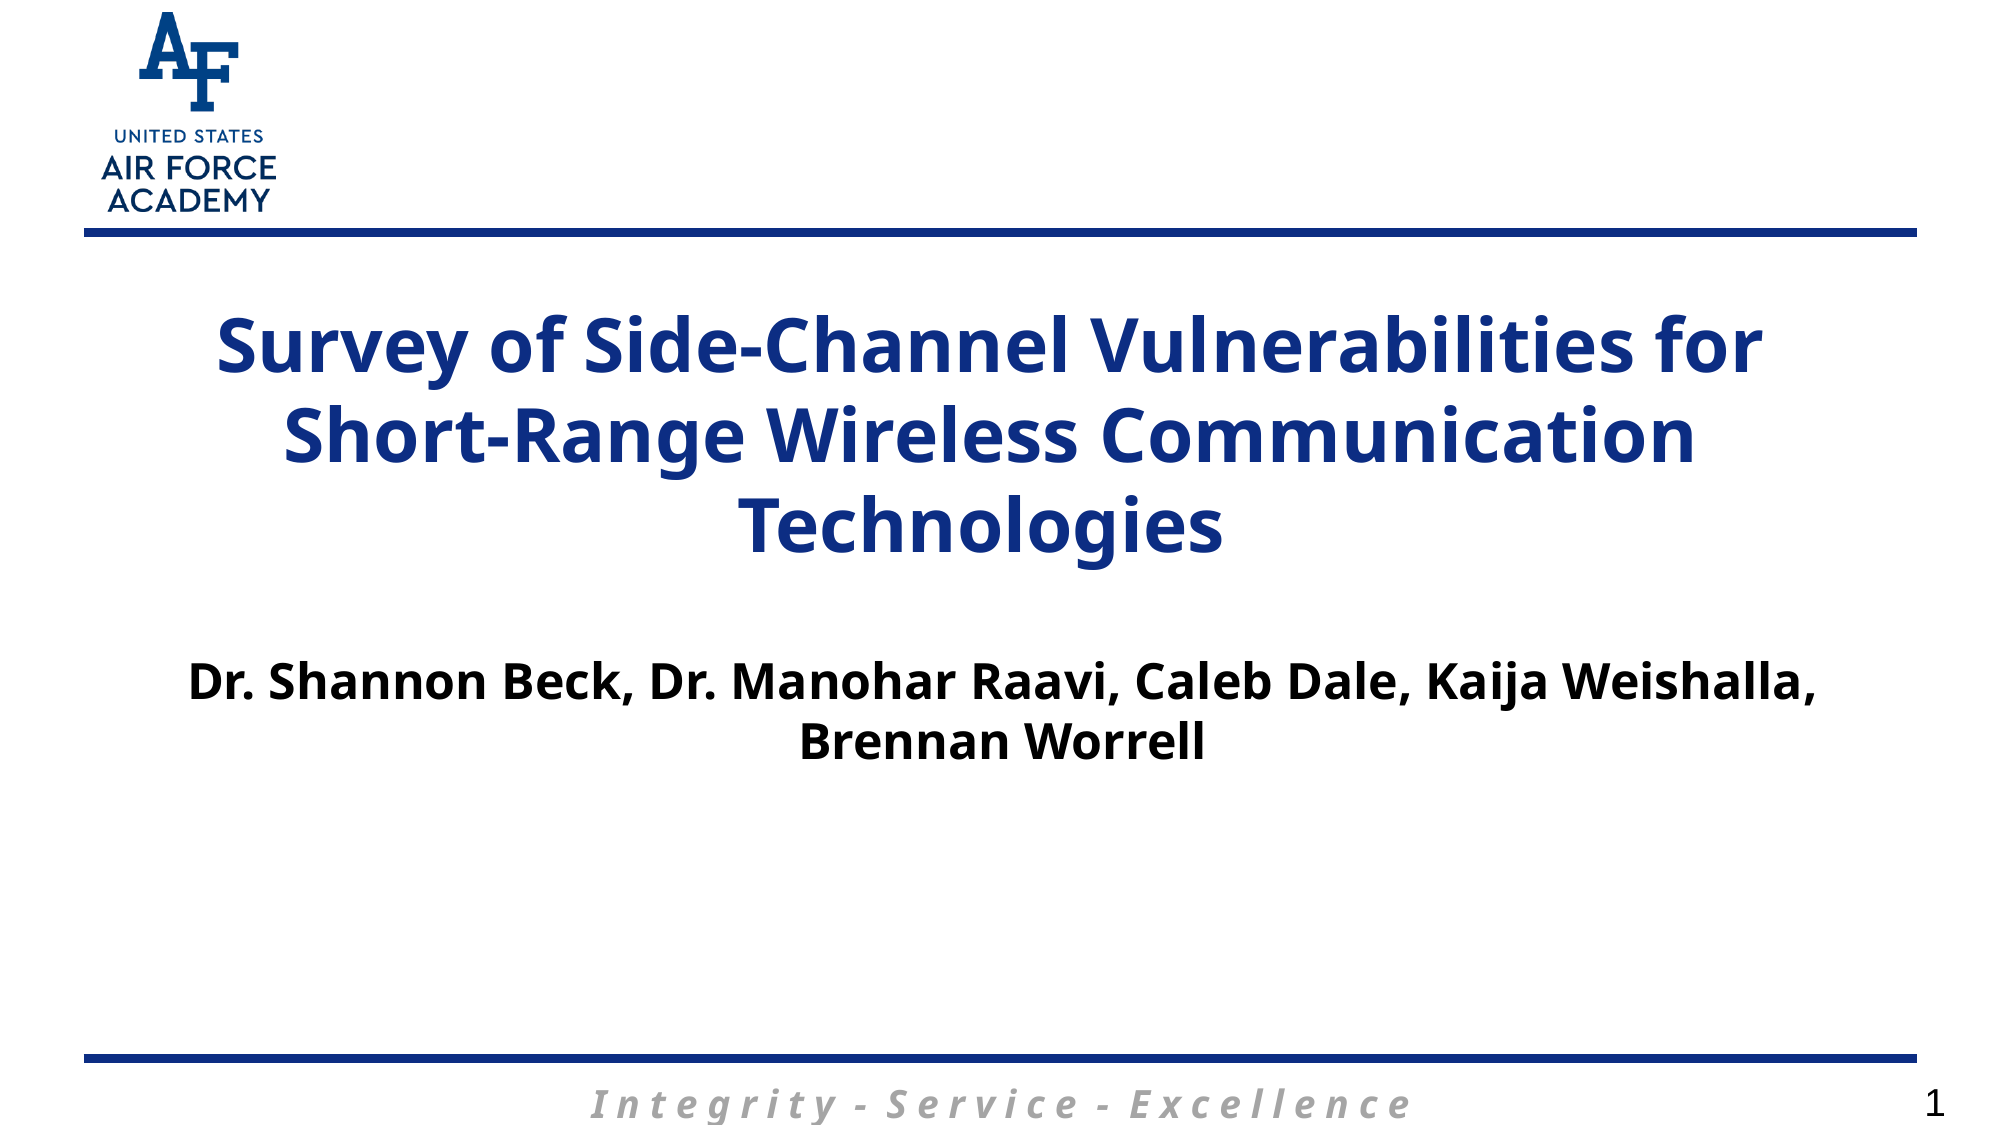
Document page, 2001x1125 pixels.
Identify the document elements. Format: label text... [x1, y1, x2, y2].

picture [101, 12, 276, 212]
list Dr. Shannon Beck, Dr. Manohar Raavi, Caleb Dale, Kaija Weishalla, Brennan Worrell [83, 641, 1898, 970]
title Survey of Side-Channel Vulnerabilities for Short-Range Wireless Communication Technologies [83, 246, 1898, 618]
slide_number 1 [1870, 1069, 2000, 1125]
